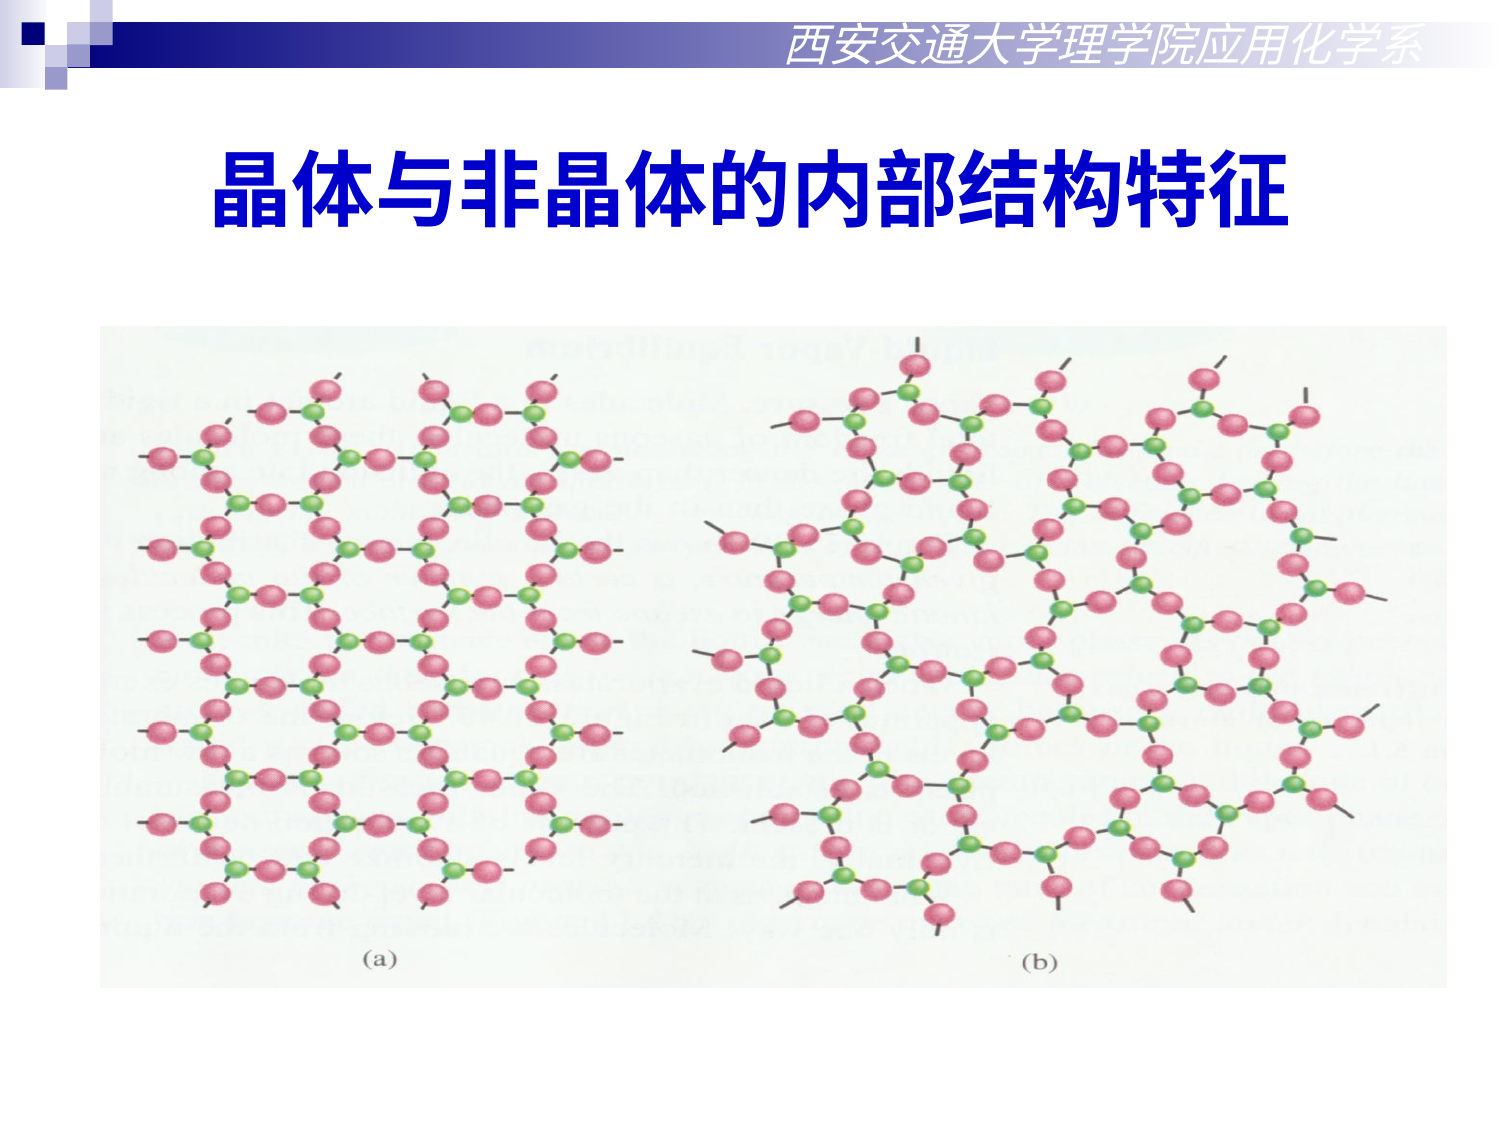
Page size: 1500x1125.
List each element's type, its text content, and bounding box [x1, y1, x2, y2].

picture [100, 326, 1448, 989]
title 晶体与非晶体的内部结构特征 [74, 74, 1426, 301]
text_box 西安交通大学理学院应用化学系 [767, 8, 1500, 78]
